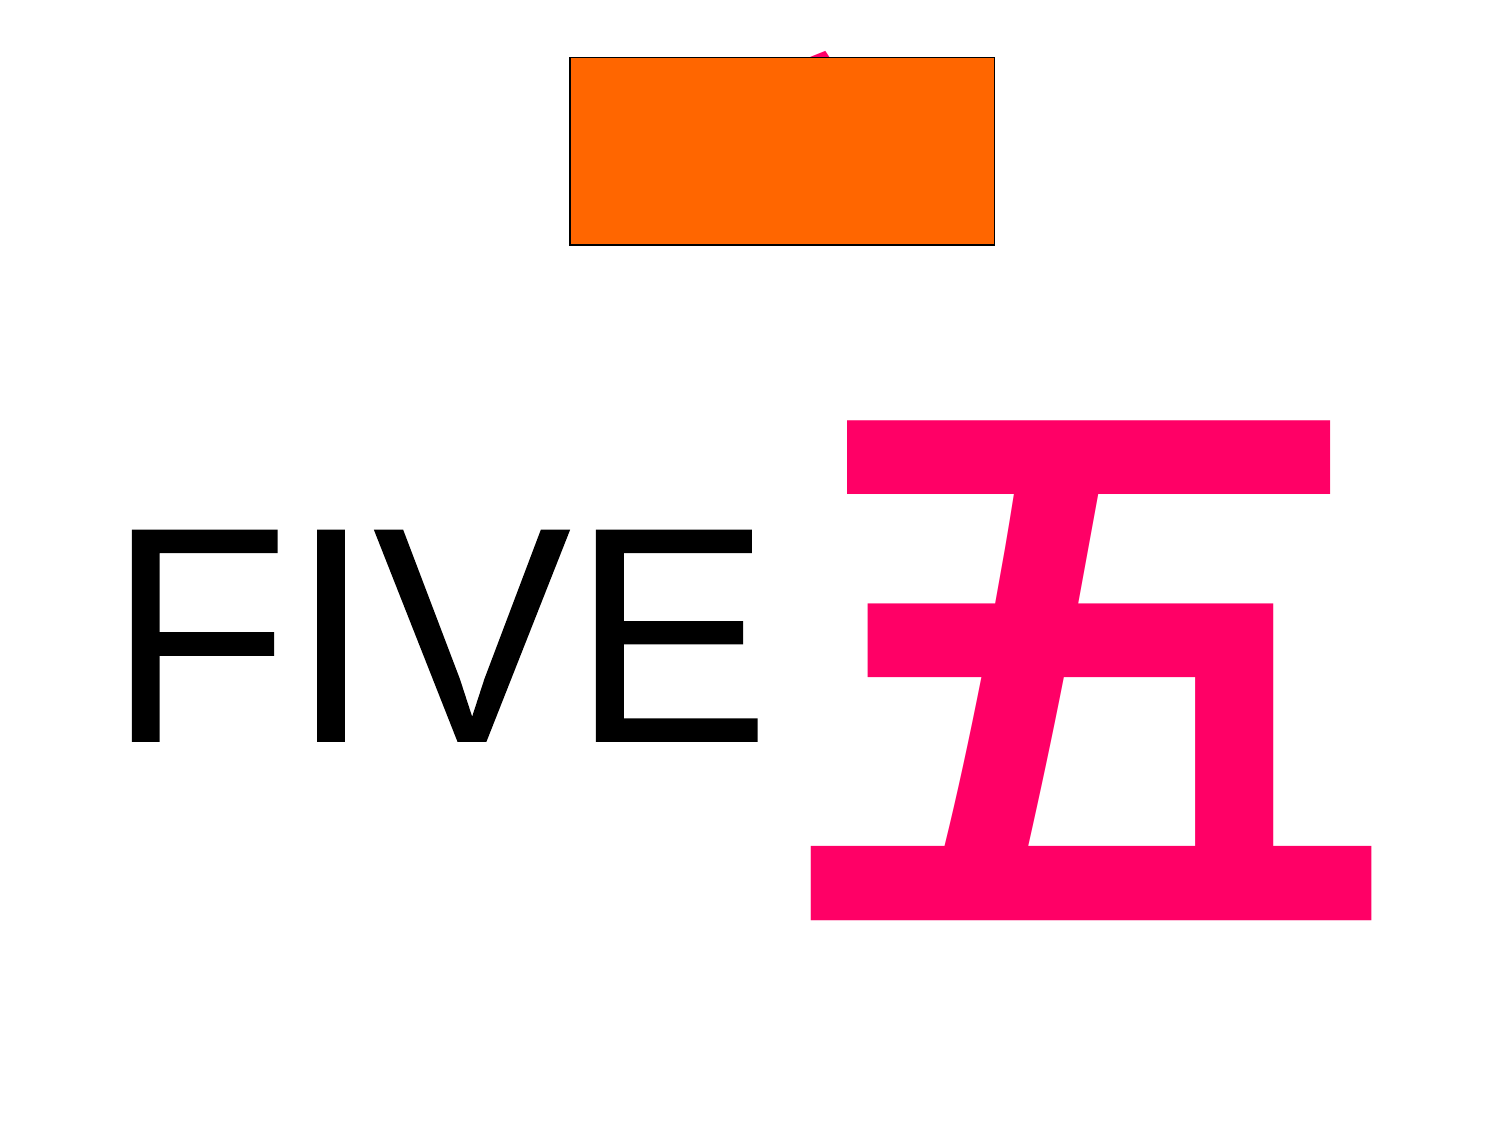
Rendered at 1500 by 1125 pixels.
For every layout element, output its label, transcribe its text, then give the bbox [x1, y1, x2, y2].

text_box [569, 57, 995, 246]
title ご [75, 45, 1425, 233]
list 五 [762, 262, 1425, 1005]
